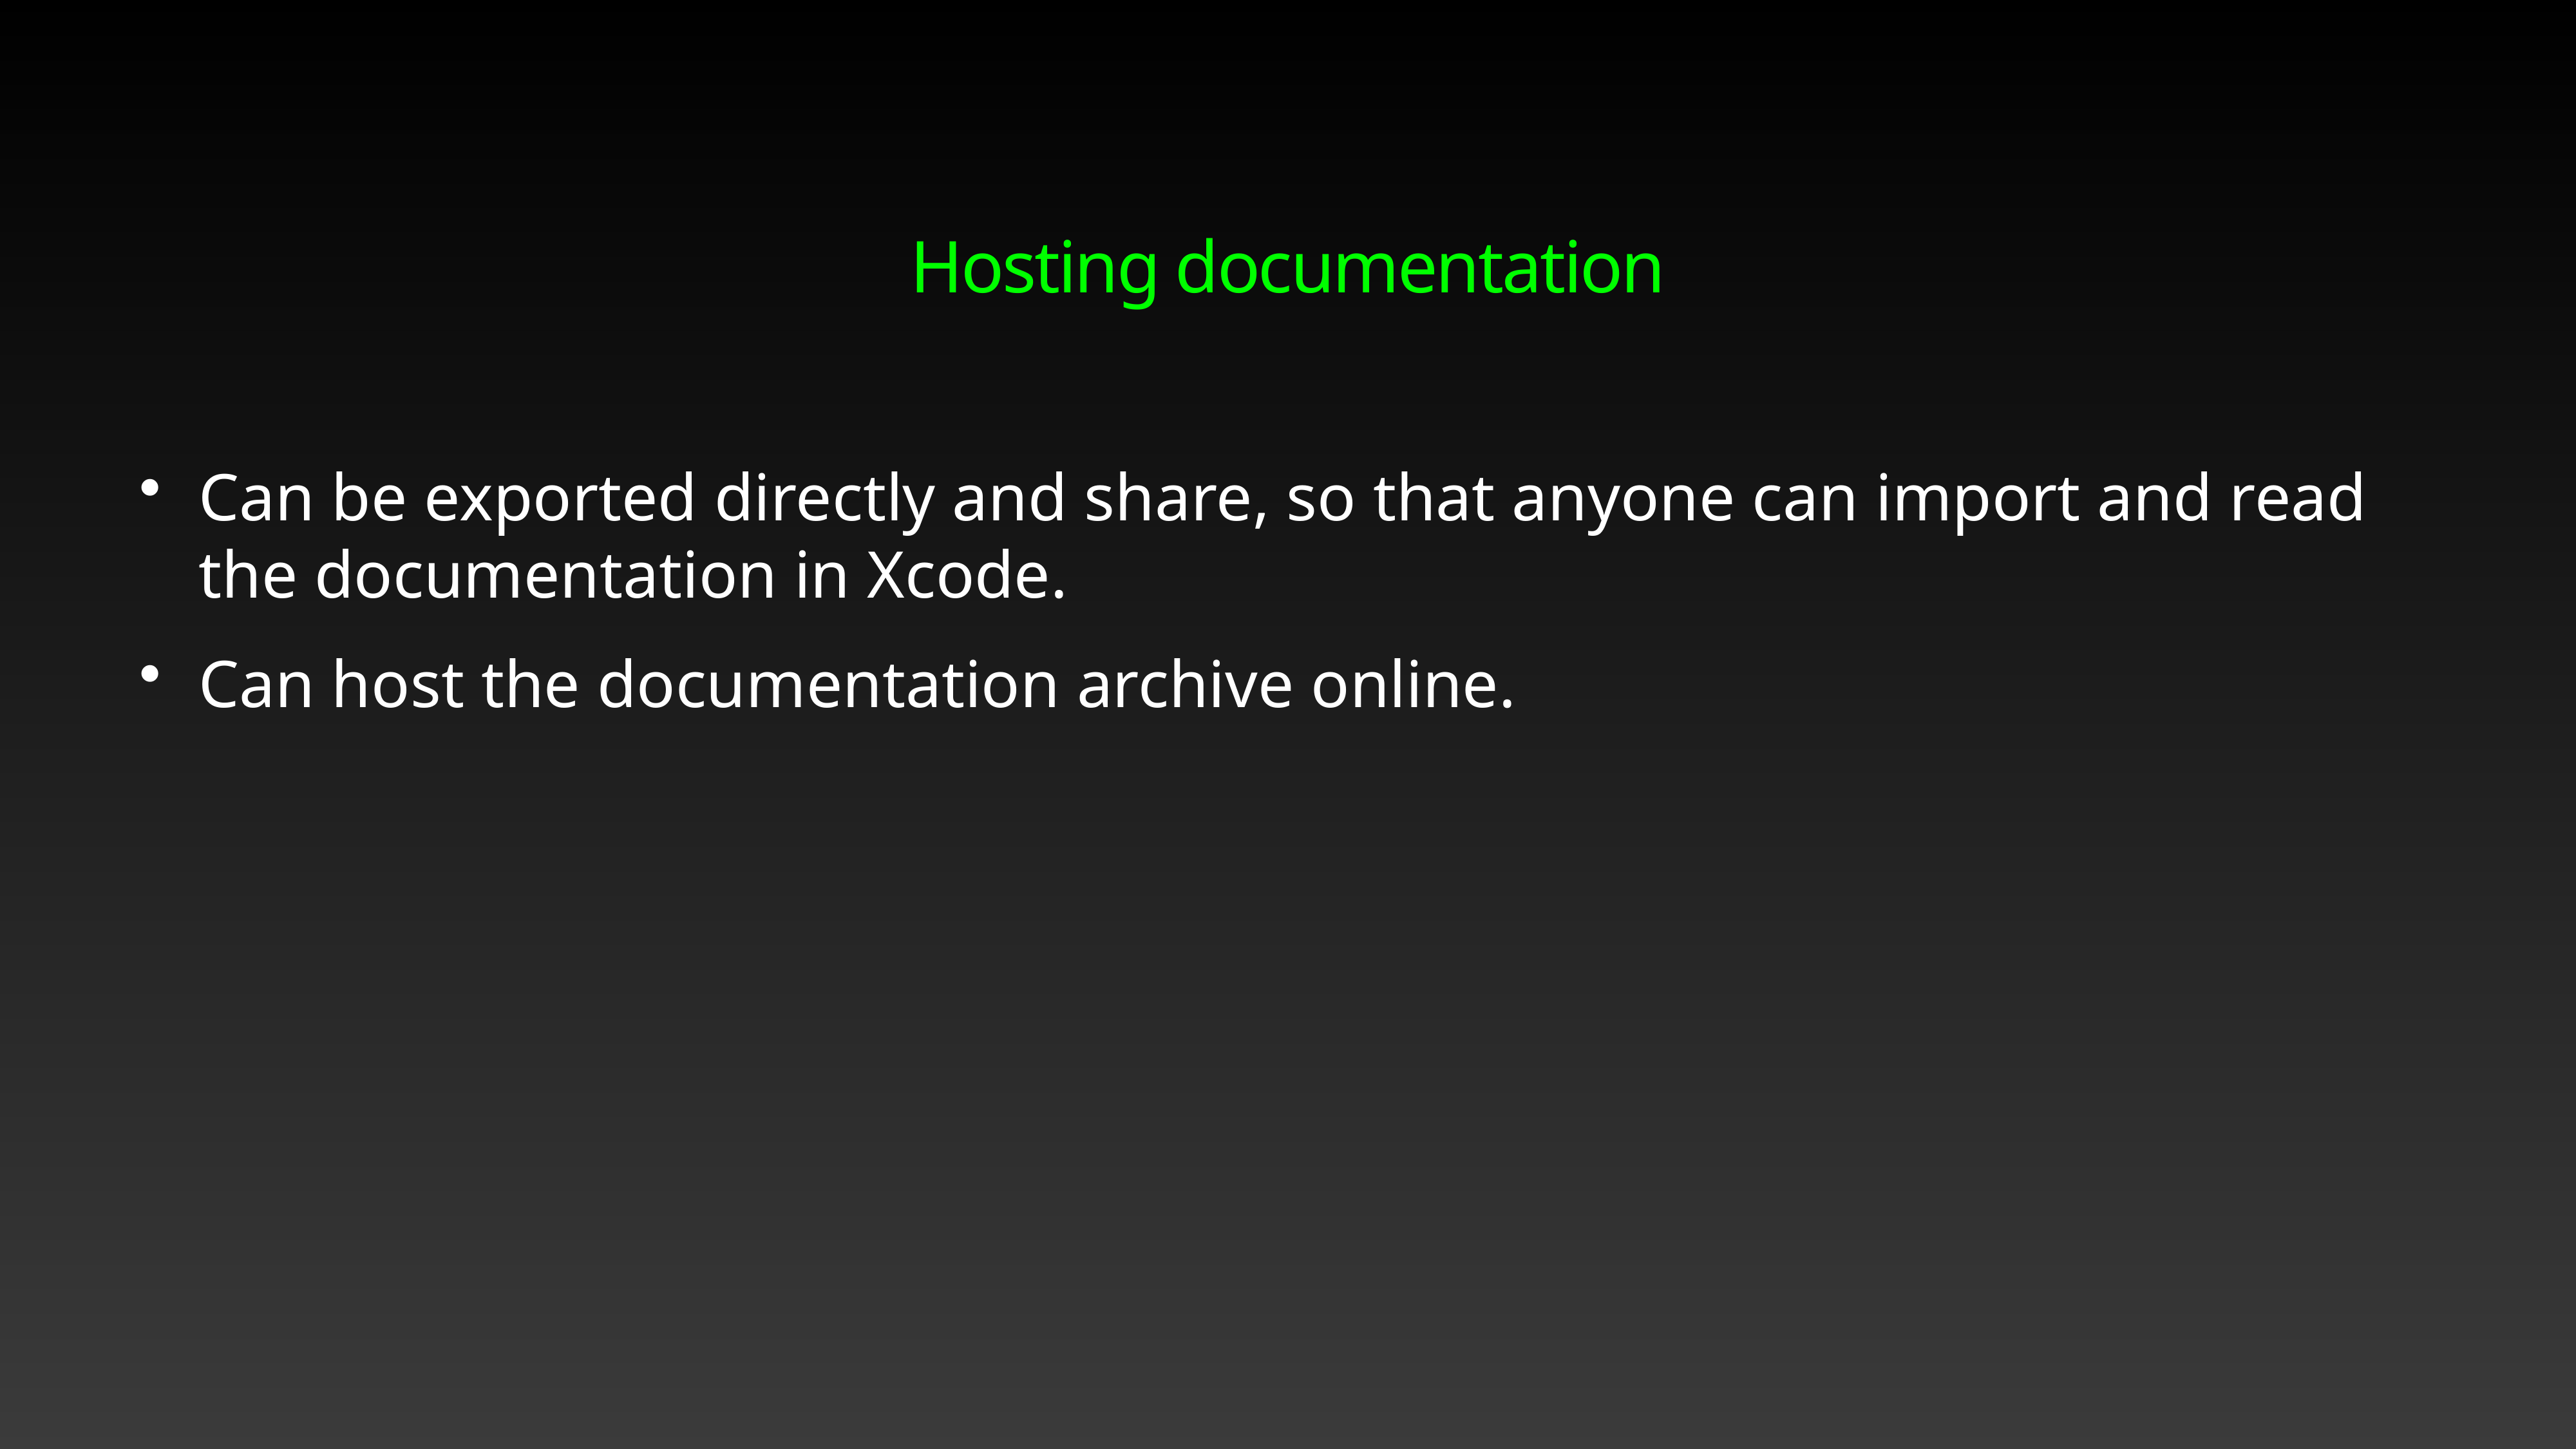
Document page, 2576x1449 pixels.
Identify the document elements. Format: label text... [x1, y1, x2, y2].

list Can be exported directly and share, so that anyone can import and read the documentation in Xcode. Can host the documentation archive online. [133, 450, 2443, 1342]
list Hosting documentation [133, 225, 2443, 334]
